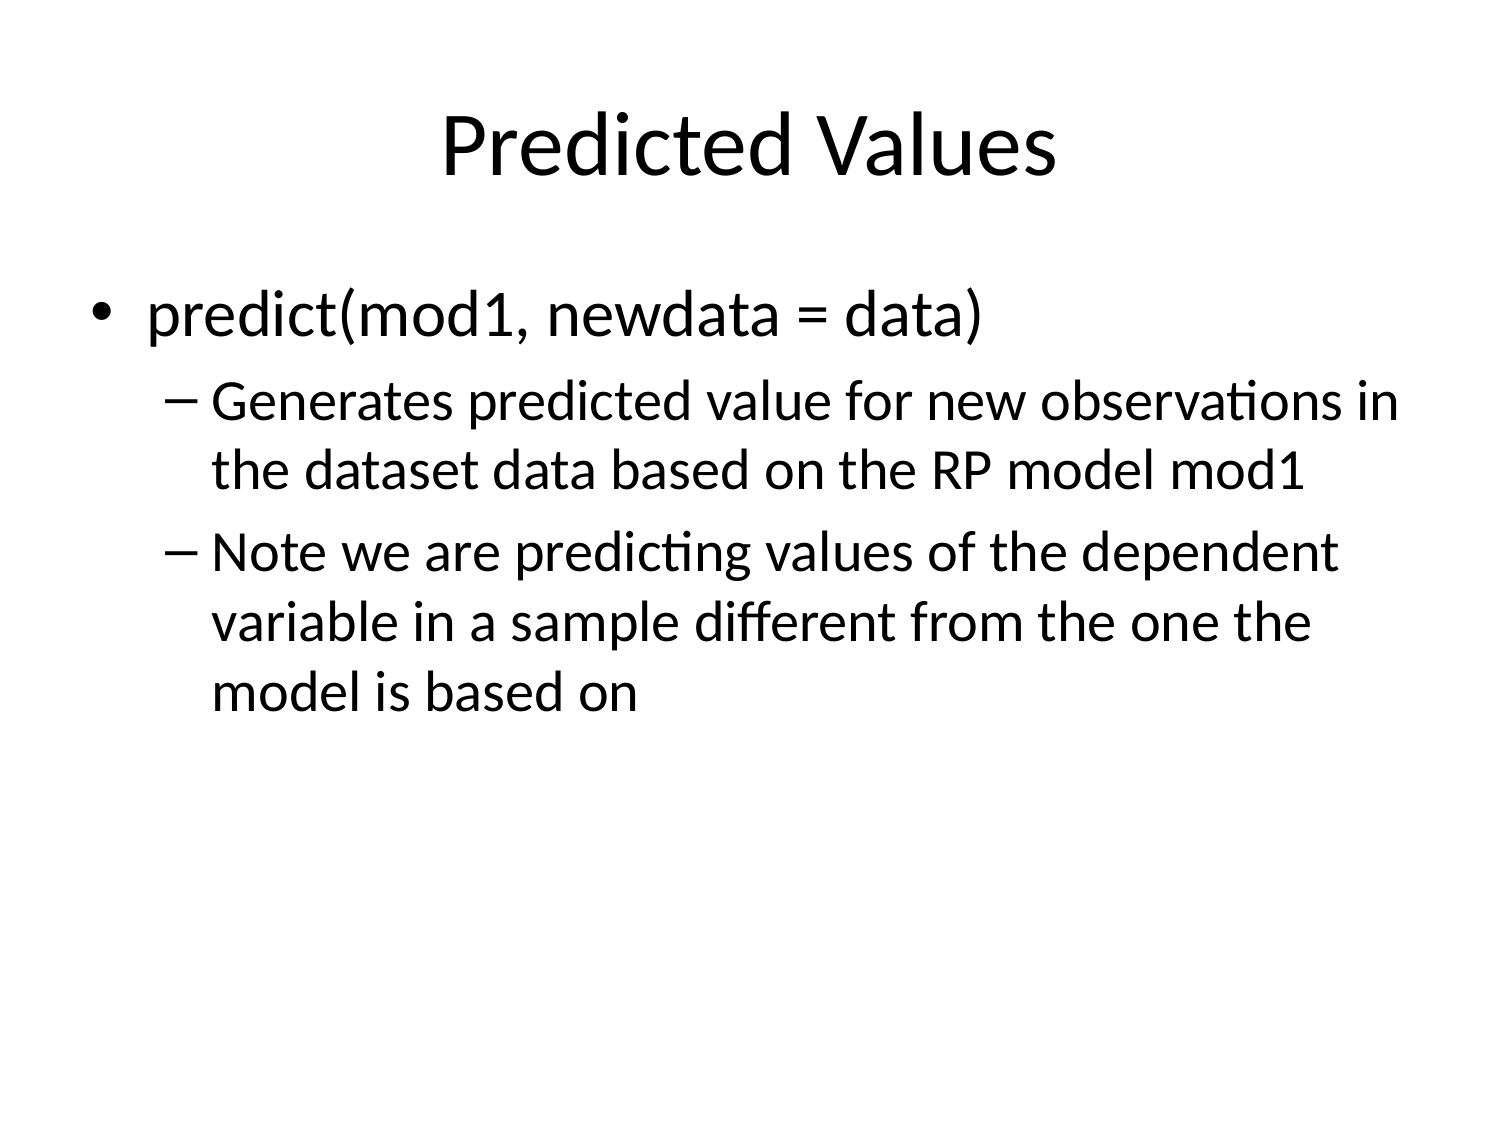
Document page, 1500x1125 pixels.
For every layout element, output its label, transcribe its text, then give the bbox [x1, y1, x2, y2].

list predict(mod1, newdata = data) Generates predicted value for new observations in the dataset data based on the RP model mod1 Note we are predicting values of the dependent variable in a sample different from the one the model is based on [75, 262, 1425, 1005]
title Predicted Values [75, 45, 1425, 233]
